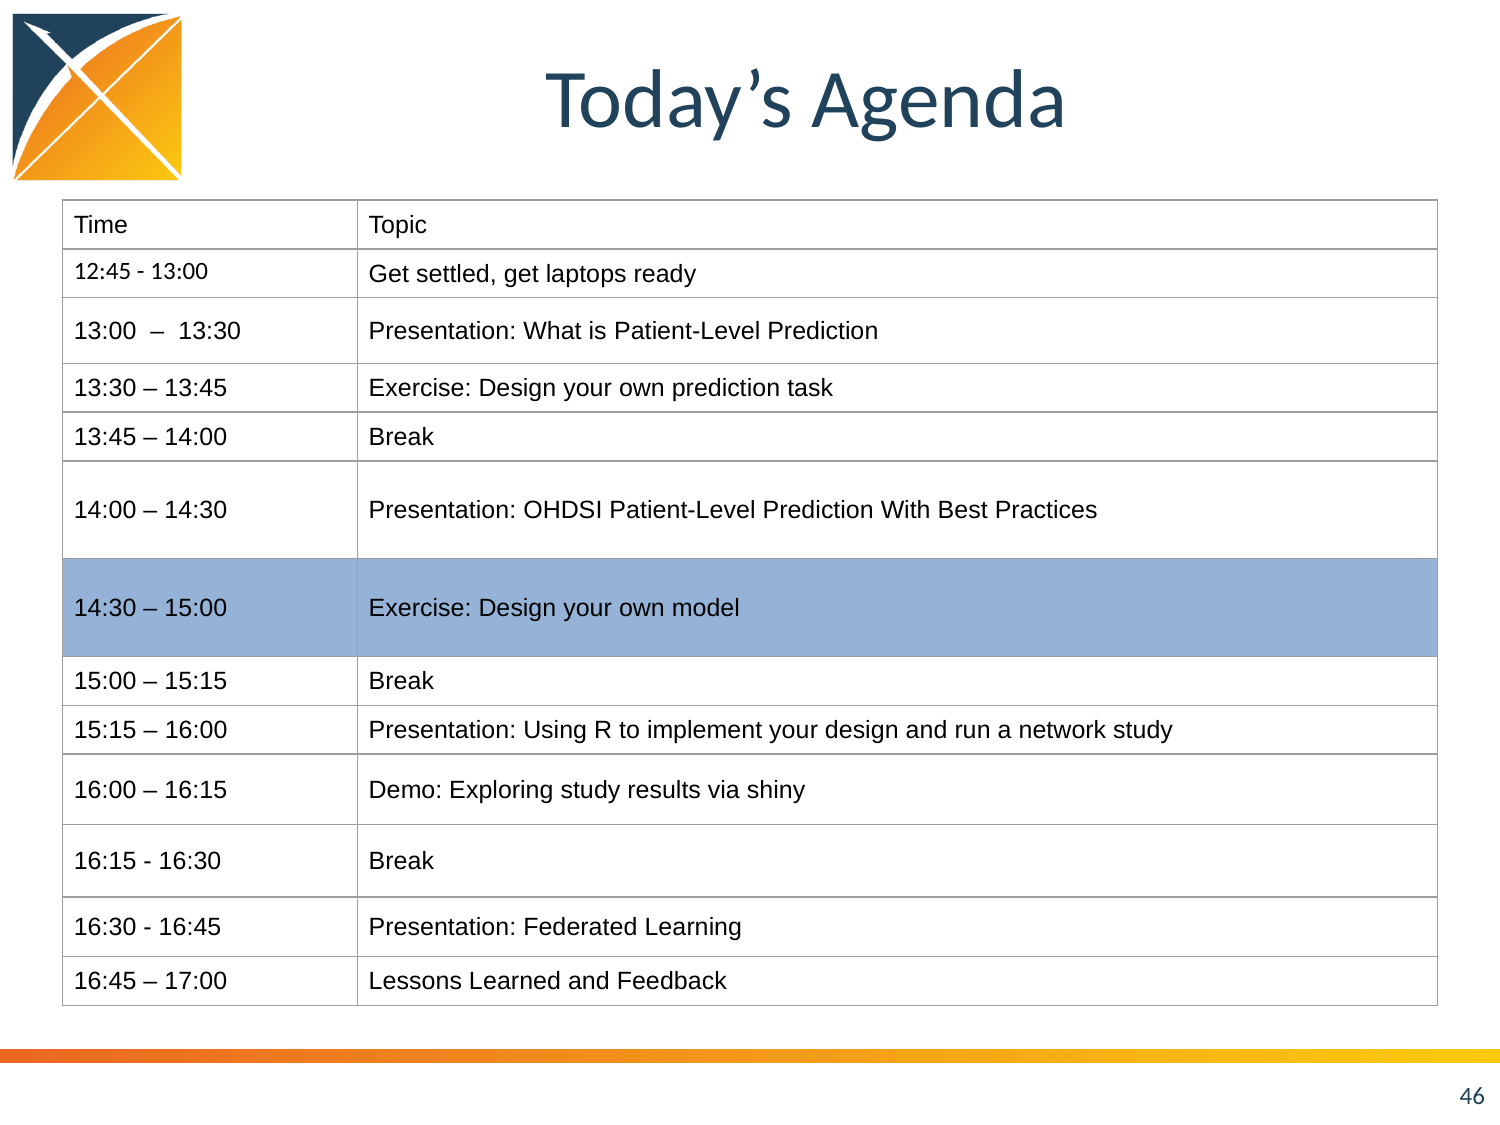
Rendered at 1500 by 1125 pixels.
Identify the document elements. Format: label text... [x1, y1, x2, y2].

table_cell 13:45 – 14:00 [63, 413, 357, 460]
table_cell Presentation: What is Patient-Level Prediction [358, 298, 1437, 363]
table_cell 15:00 – 15:15 [63, 657, 357, 705]
table_header Topic [358, 201, 1437, 248]
table_cell 15:15 – 16:00 [63, 706, 357, 753]
title Today’s Agenda [187, 24, 1425, 163]
table_cell 12:45 - 13:00 [63, 250, 357, 297]
table_cell Presentation: OHDSI Patient-Level Prediction With Best Practices [358, 462, 1437, 558]
table_cell 16:45 – 17:00 [63, 957, 357, 1005]
table_cell 14:30 – 15:00 [63, 559, 357, 656]
table_cell Lessons Learned and Feedback [358, 957, 1437, 1005]
table_cell Exercise: Design your own model [358, 559, 1437, 656]
table_cell Presentation: Using R to implement your design and run a network study [358, 706, 1437, 753]
picture [0, 0, 206, 200]
table_cell 16:30 - 16:45 [63, 898, 357, 956]
table_cell 14:00 – 14:30 [63, 462, 357, 558]
table_cell Presentation: Federated Learning [358, 898, 1437, 956]
table_cell Exercise: Design your own prediction task [358, 364, 1437, 411]
table_header Time [63, 201, 357, 248]
table_cell Break [358, 825, 1437, 896]
table_cell Break [358, 413, 1437, 460]
table_cell Get settled, get laptops ready [358, 250, 1437, 297]
table_cell Break [358, 657, 1437, 705]
table_cell Demo: Exploring study results via shiny [358, 755, 1437, 824]
slide_number 46 [1149, 1065, 1500, 1125]
table_cell 13:00 – 13:30 [63, 298, 357, 363]
table_cell 13:30 – 13:45 [63, 364, 357, 411]
table_cell 16:00 – 16:15 [63, 755, 357, 824]
table_cell 16:15 - 16:30 [63, 825, 357, 896]
